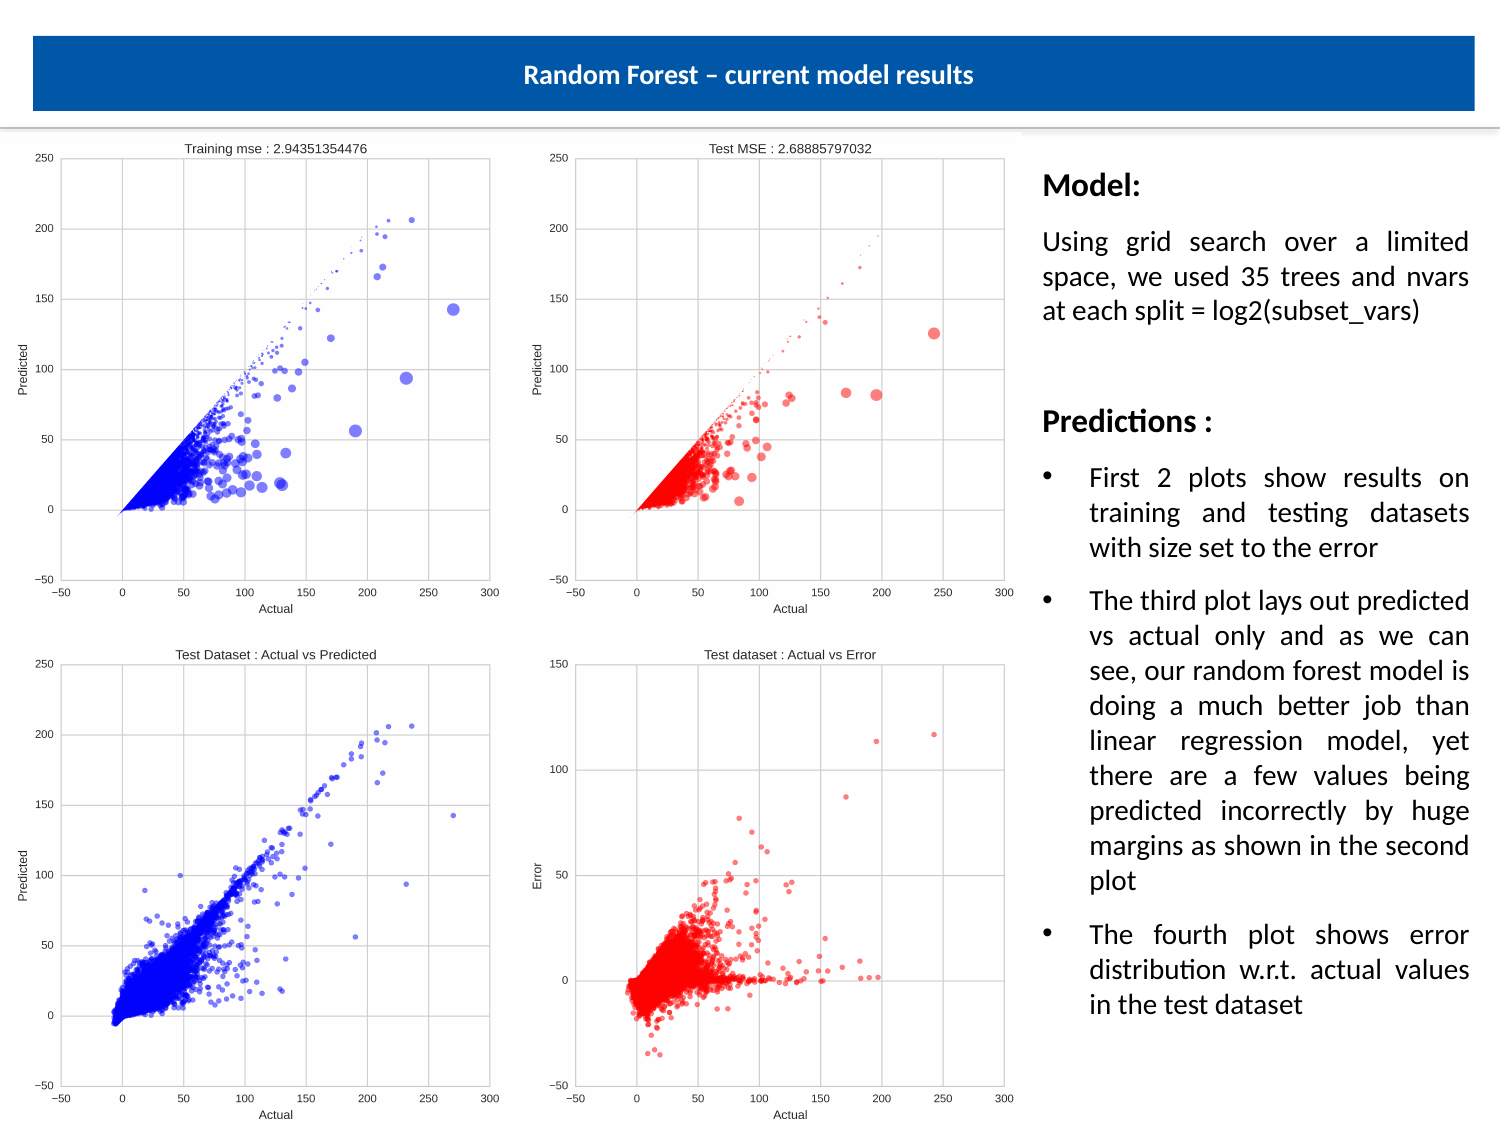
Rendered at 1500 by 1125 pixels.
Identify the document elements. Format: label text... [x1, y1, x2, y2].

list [0, 131, 1023, 1125]
list Random Forest – current model results [33, 35, 1475, 111]
text_box Model: Using grid search over a limited space, we used 35 trees and nvars at each split = log2(subset_vars) Predictions : First 2 plots show results on training and testing datasets with size set to the error The third plot lays out predicted vs actual only and as we can see, our random forest model is doing a much better job than linear regression model, yet there are a few values being predicted incorrectly by huge margins as shown in the second plot The fourth plot shows error distribution w.r.t. actual values in the test dataset [1026, 155, 1485, 1076]
